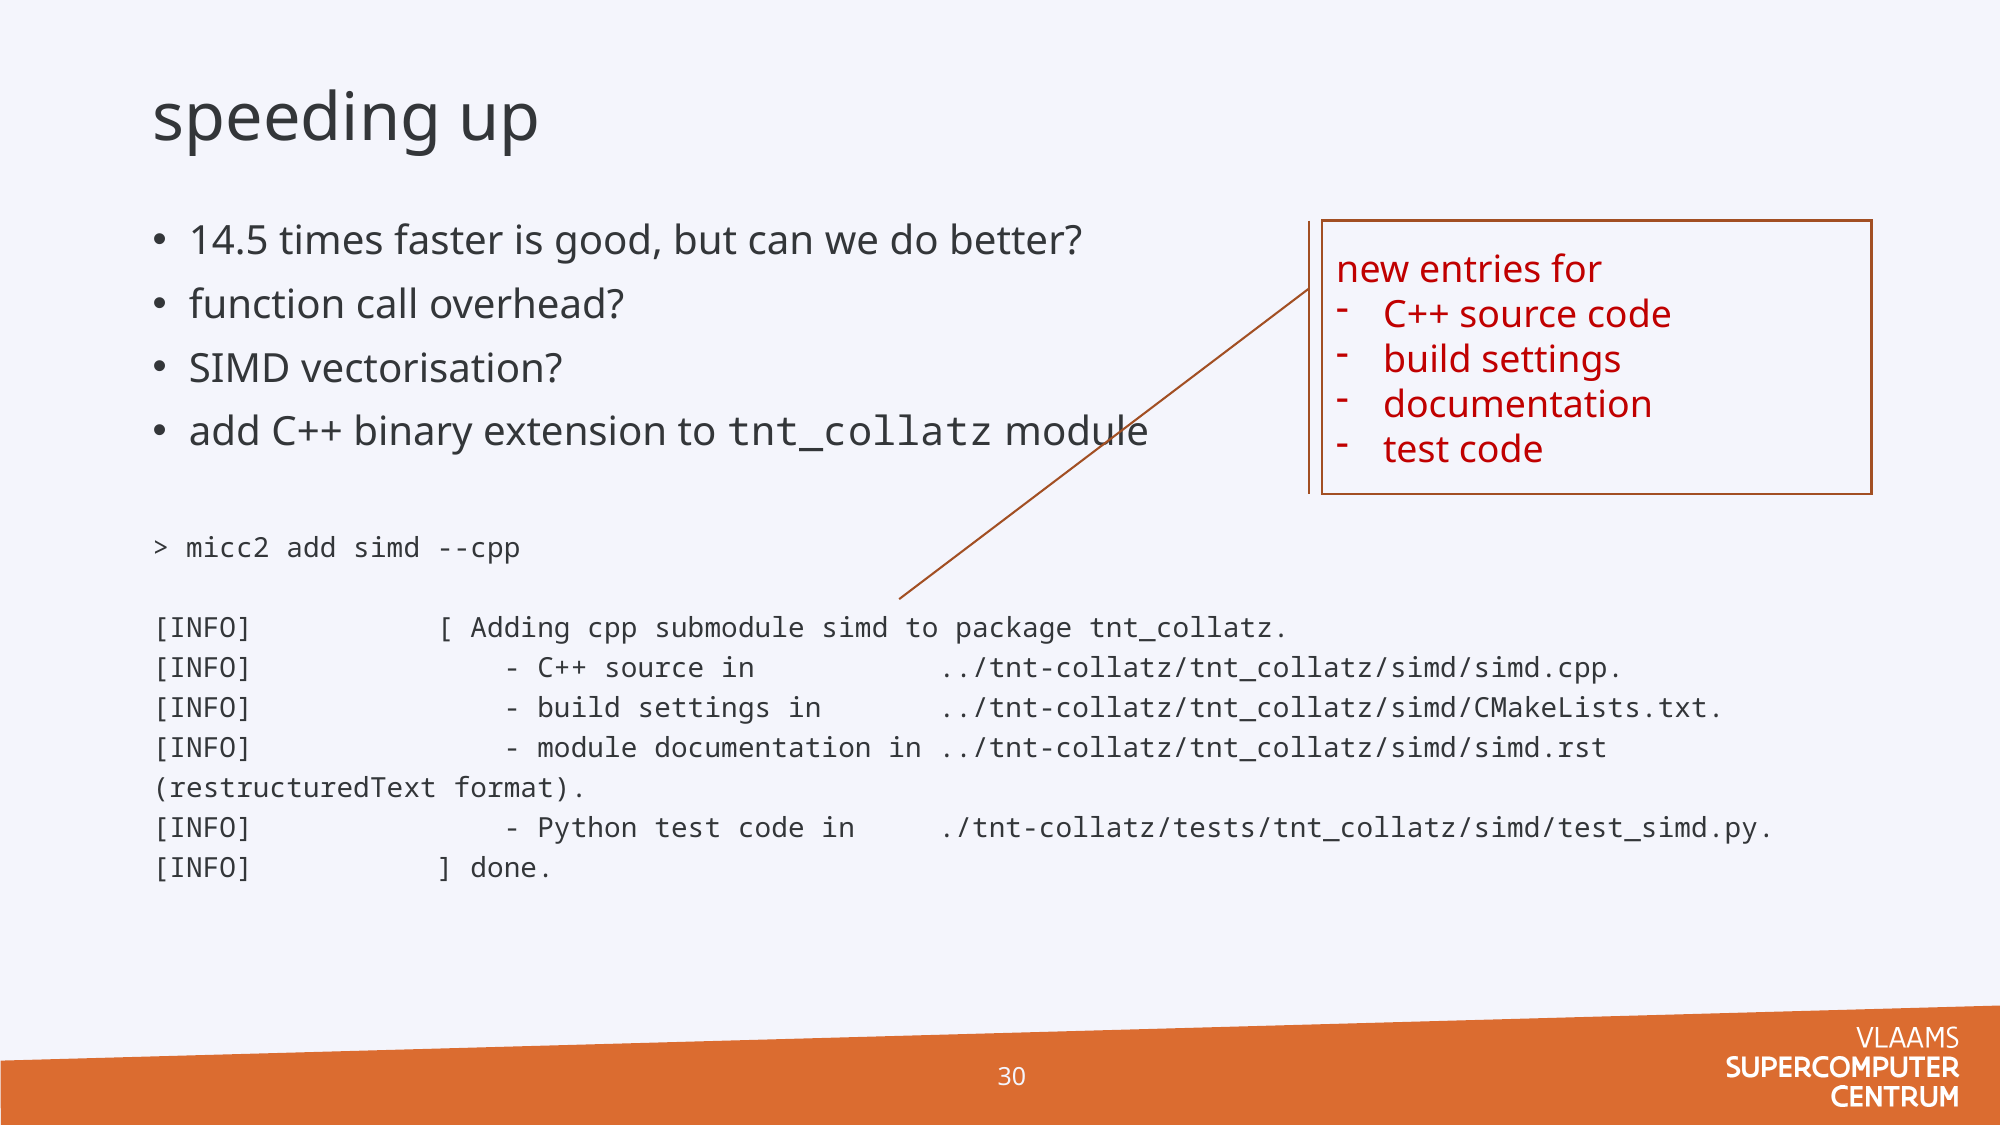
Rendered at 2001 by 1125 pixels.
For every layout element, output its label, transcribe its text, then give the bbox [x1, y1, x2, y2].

picture [1725, 1021, 1960, 1117]
list 14.5 times faster is good, but can we do better? function call overhead? SIMD vectorisation? add C++ binary extension to tnt_collatz module > micc2 add simd --cpp [INFO] [ Adding cpp submodule simd to package tnt_collatz. [INFO] - C++ source in ../tnt-collatz/tnt_collatz/simd/simd.cpp. [INFO] - build settings in ../tnt-collatz/tnt_collatz/simd/CMakeLists.txt. [INFO] - module documentation in ../tnt-collatz/tnt_collatz/simd/simd.rst (restructuredText format). [INFO] - Python test code in ./tnt-collatz/tests/tnt_collatz/simd/test_simd.py. [INFO] ] done. [137, 207, 1920, 905]
text_box new entries for C++ source code build settings documentation test code [1321, 219, 1873, 495]
slide_number 30 [958, 1047, 1042, 1108]
title speeding up [137, 75, 1863, 178]
text_box new entries for C++ source code build settings documentation test code [898, 220, 1310, 600]
